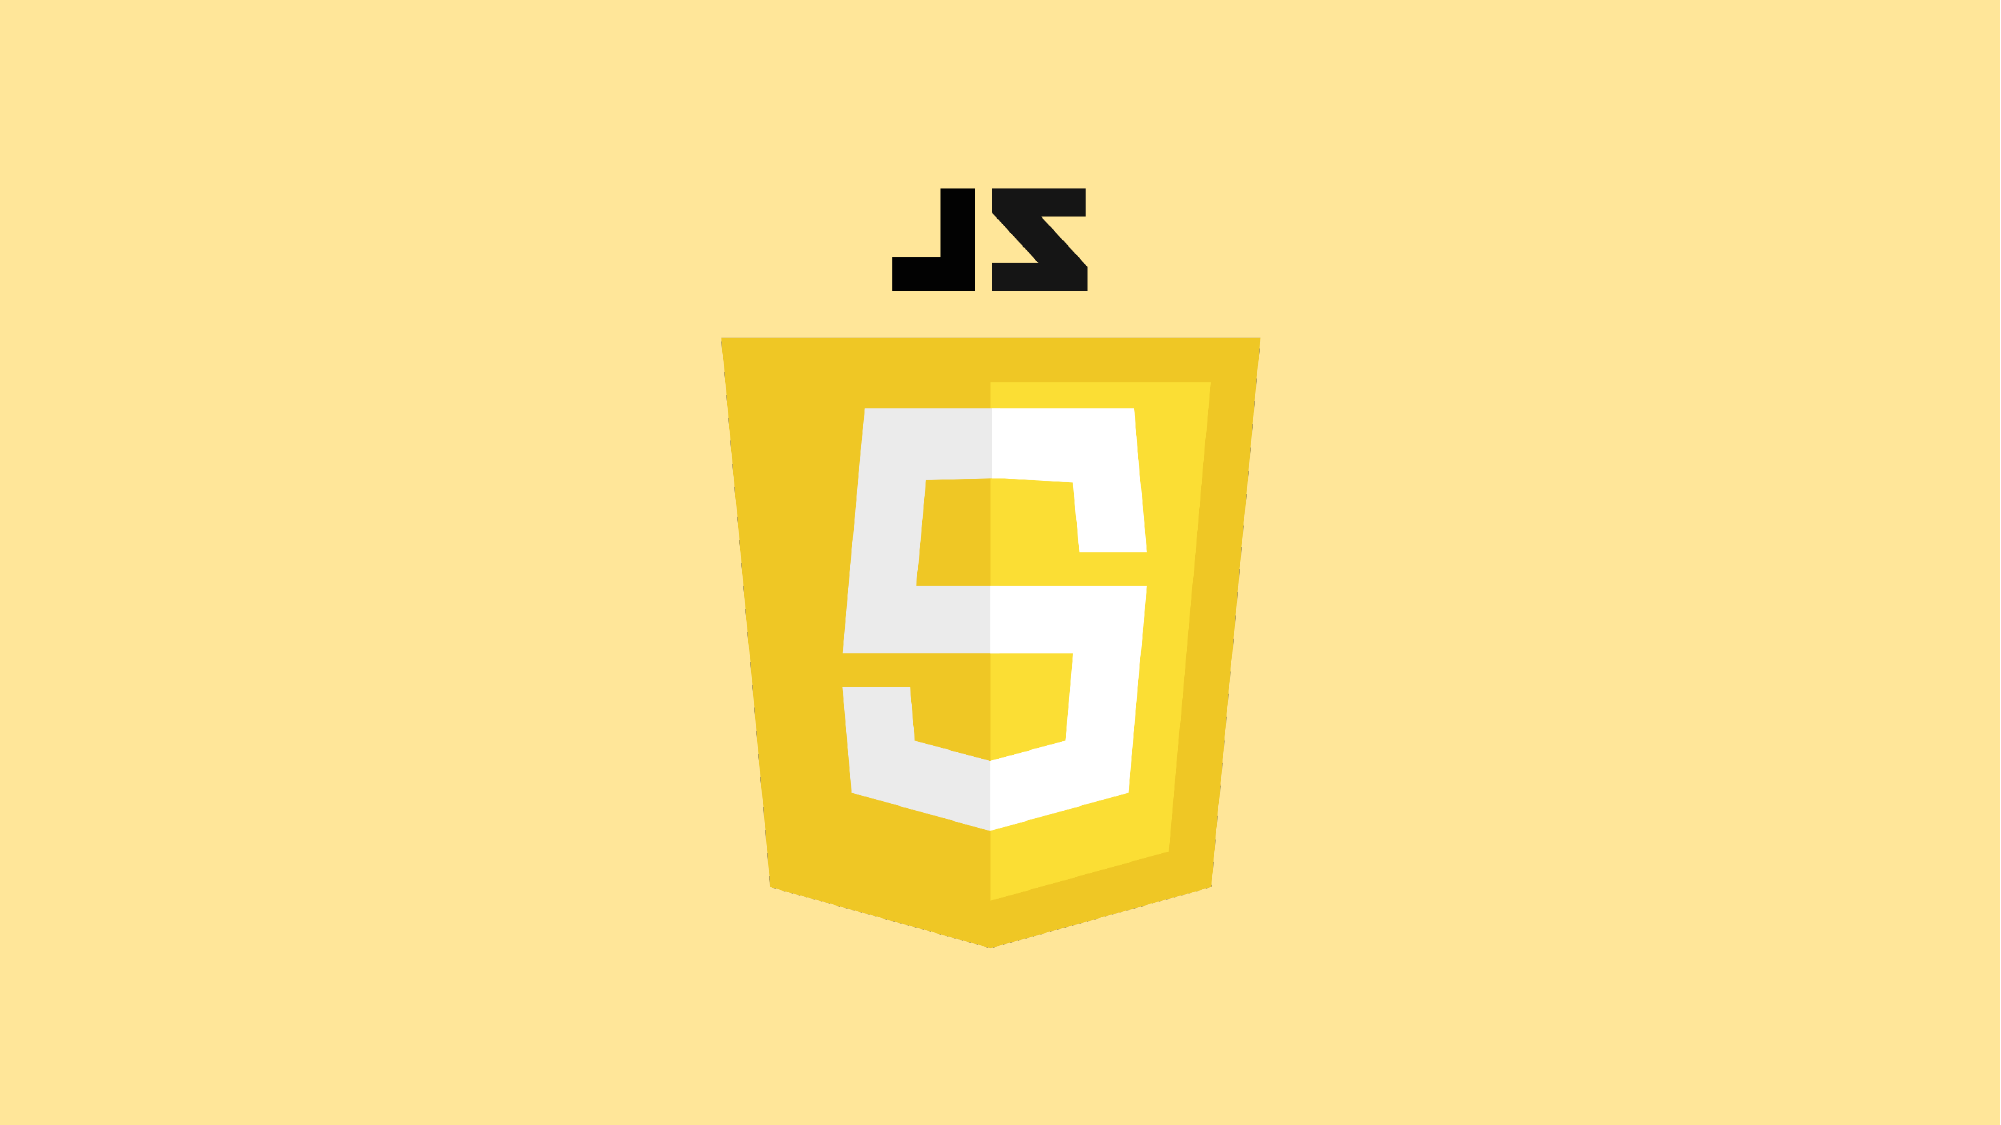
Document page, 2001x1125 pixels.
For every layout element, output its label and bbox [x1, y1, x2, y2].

picture [696, 161, 1285, 975]
